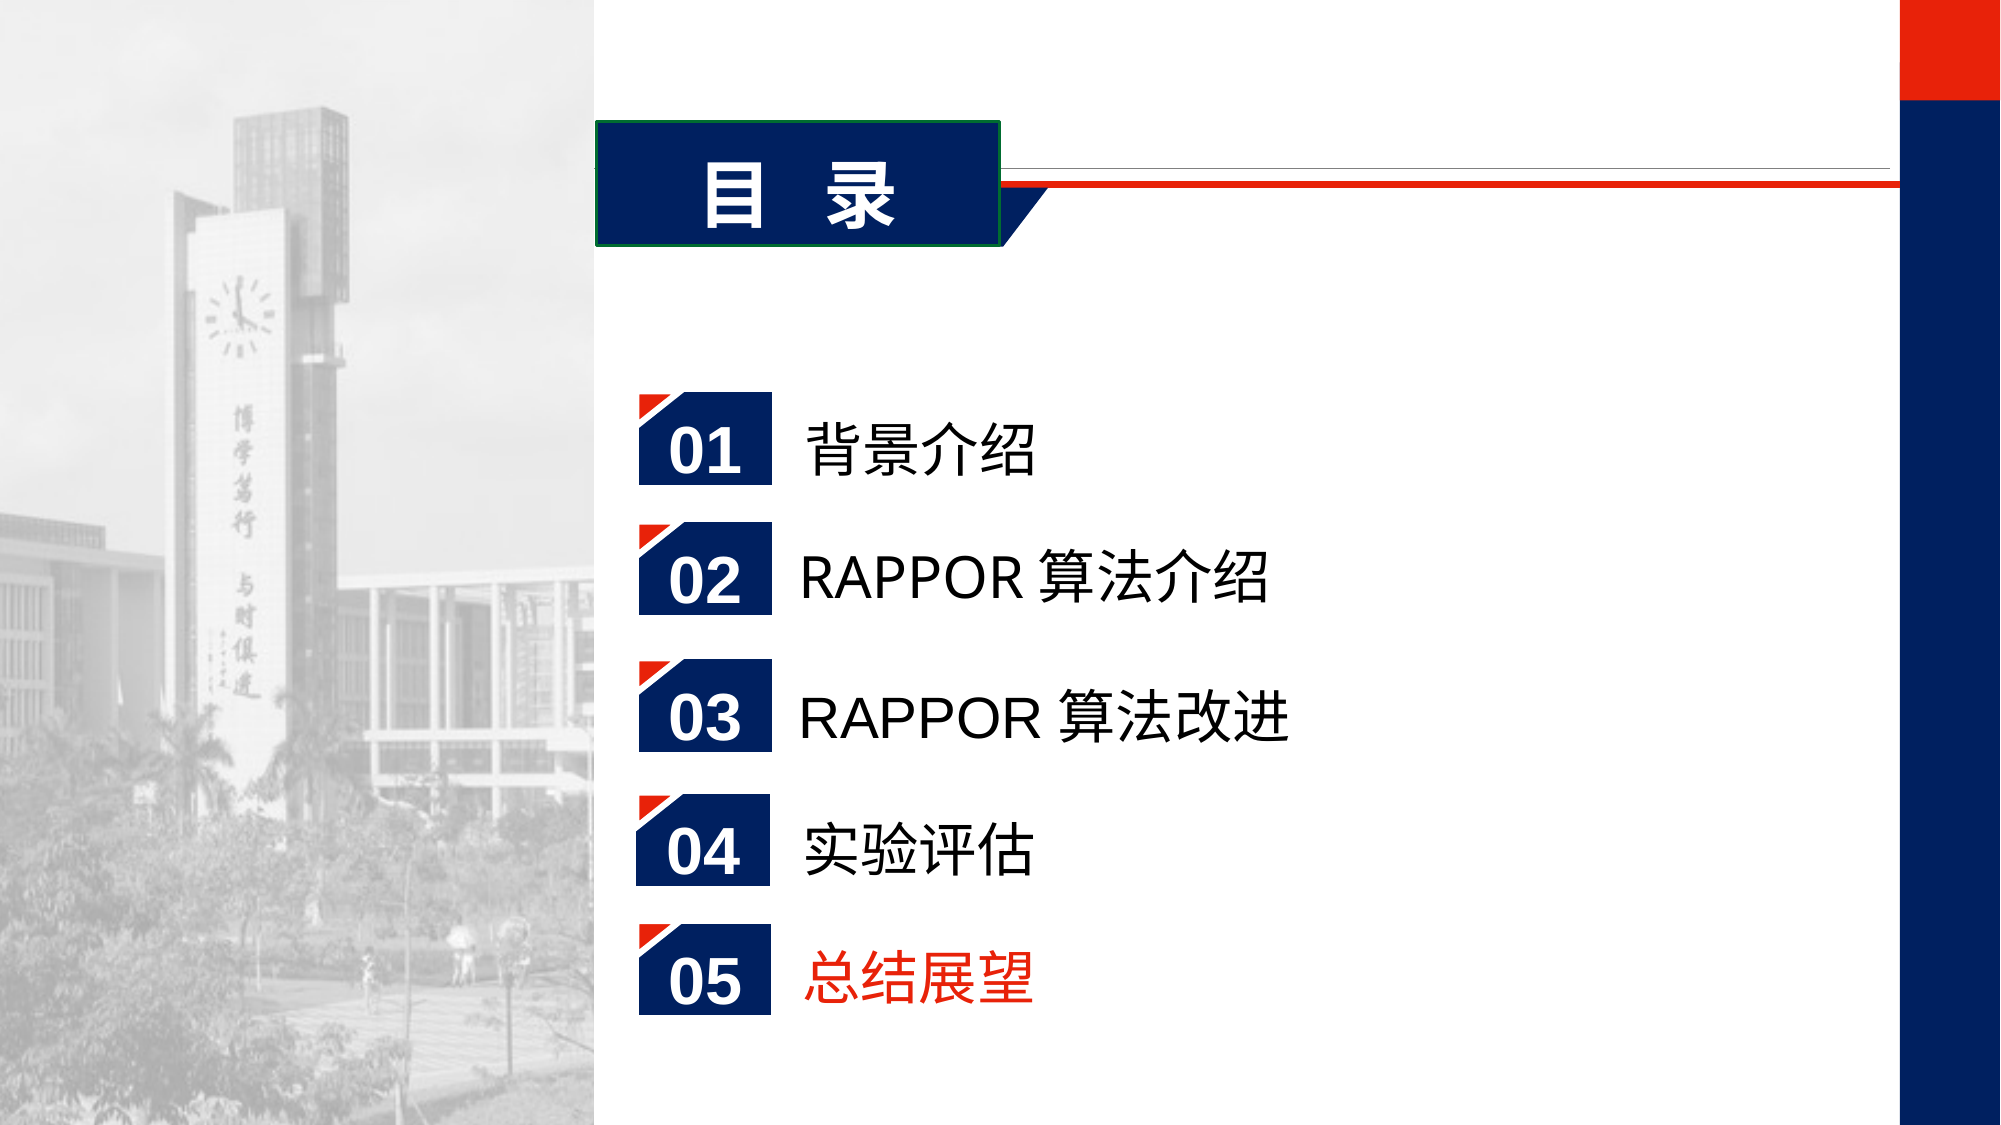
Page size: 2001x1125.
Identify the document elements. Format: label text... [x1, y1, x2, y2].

text_box 总结展望 [802, 927, 1694, 1012]
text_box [636, 921, 805, 1011]
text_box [596, 121, 1049, 247]
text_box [636, 658, 1869, 748]
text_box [636, 792, 1784, 882]
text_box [636, 521, 1869, 615]
picture [0, 0, 594, 1125]
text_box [636, 391, 1696, 481]
